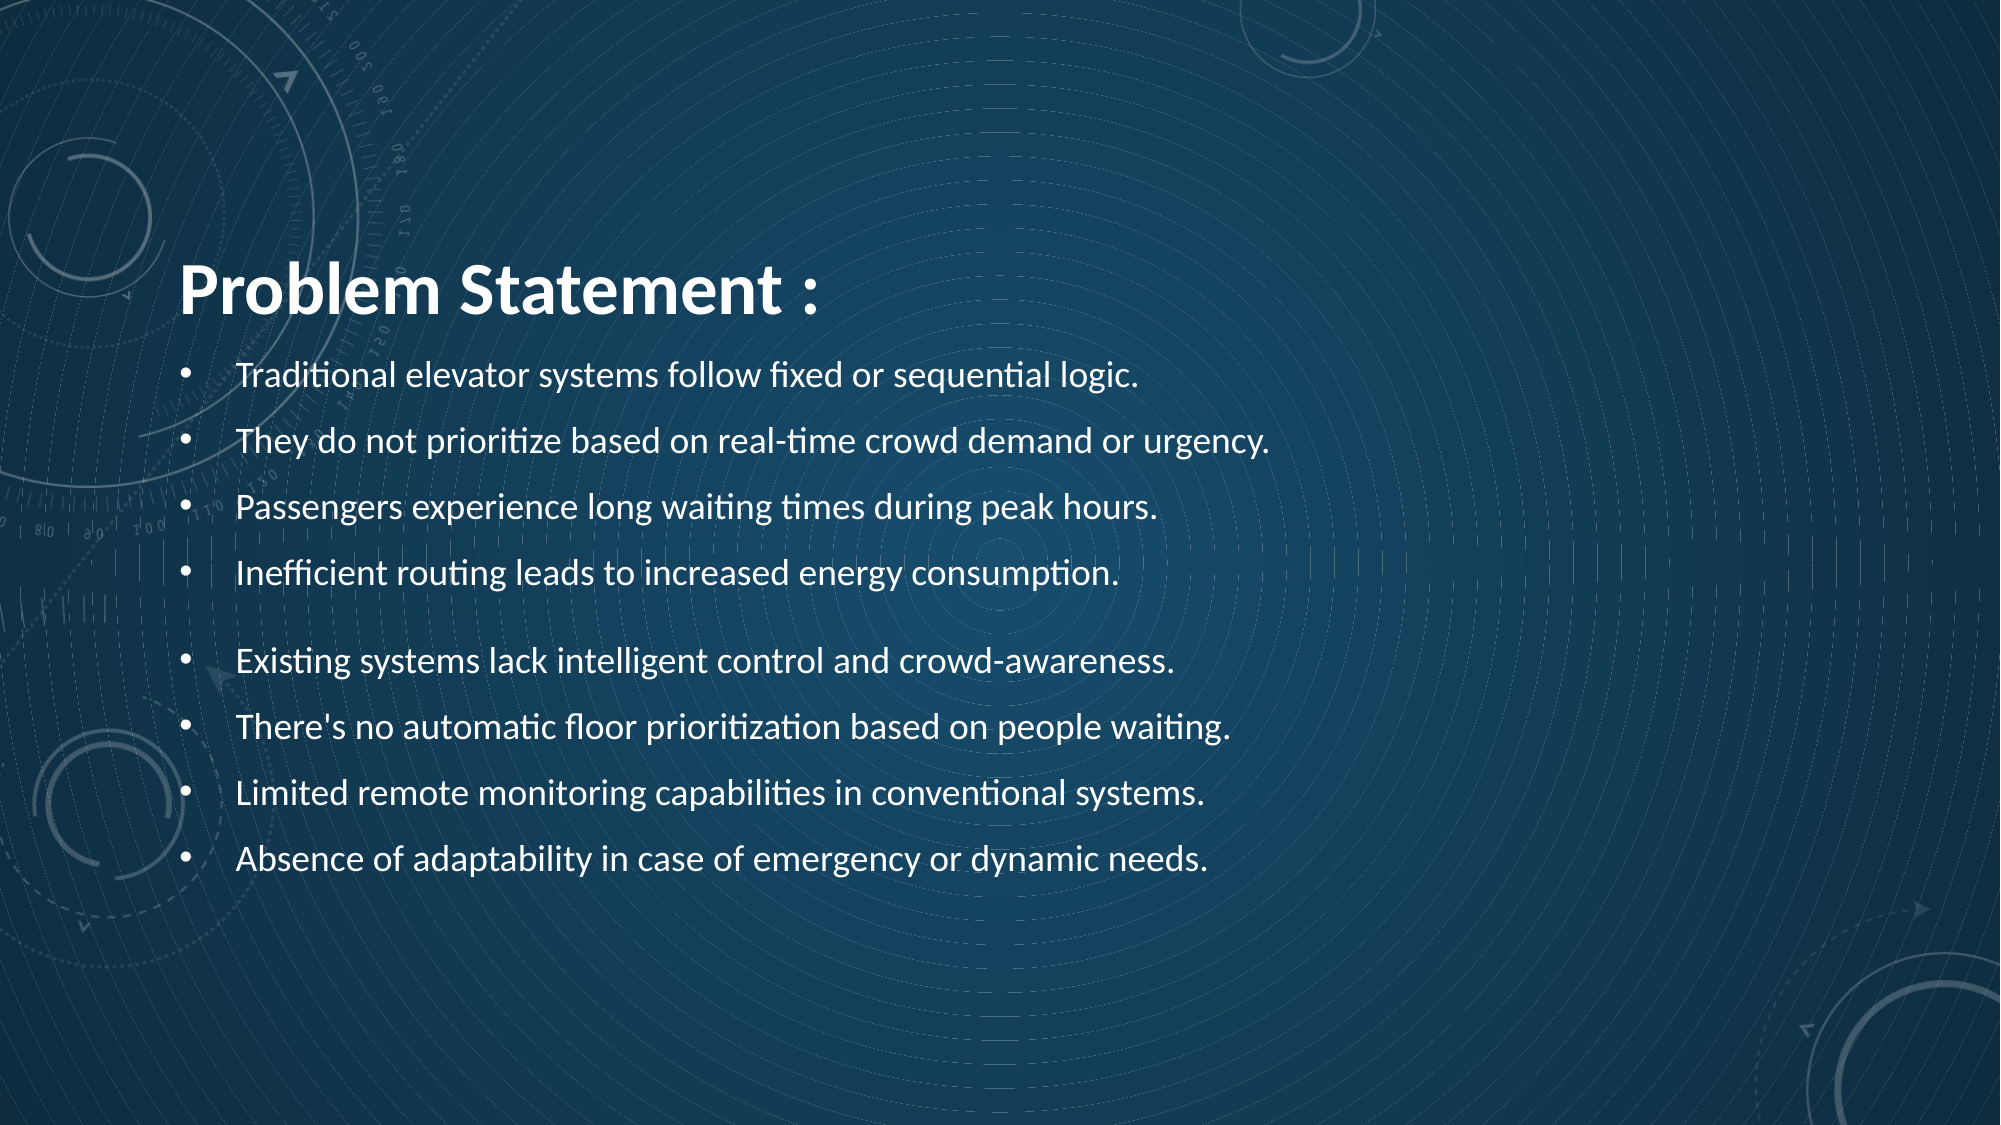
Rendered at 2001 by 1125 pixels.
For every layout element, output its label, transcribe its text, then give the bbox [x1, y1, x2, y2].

list Problem Statement : Traditional elevator systems follow fixed or sequential logic. They do not prioritize based on real-time crowd demand or urgency. Passengers experience long waiting times during peak hours. Inefficient routing leads to increased energy consumption. Existing systems lack intelligent control and crowd-awareness. There's no automatic floor prioritization based on people waiting. Limited remote monitoring capabilities in conventional systems. Absence of adaptability in case of emergency or dynamic needs. [161, 96, 1839, 988]
picture [0, 0, 2000, 1125]
